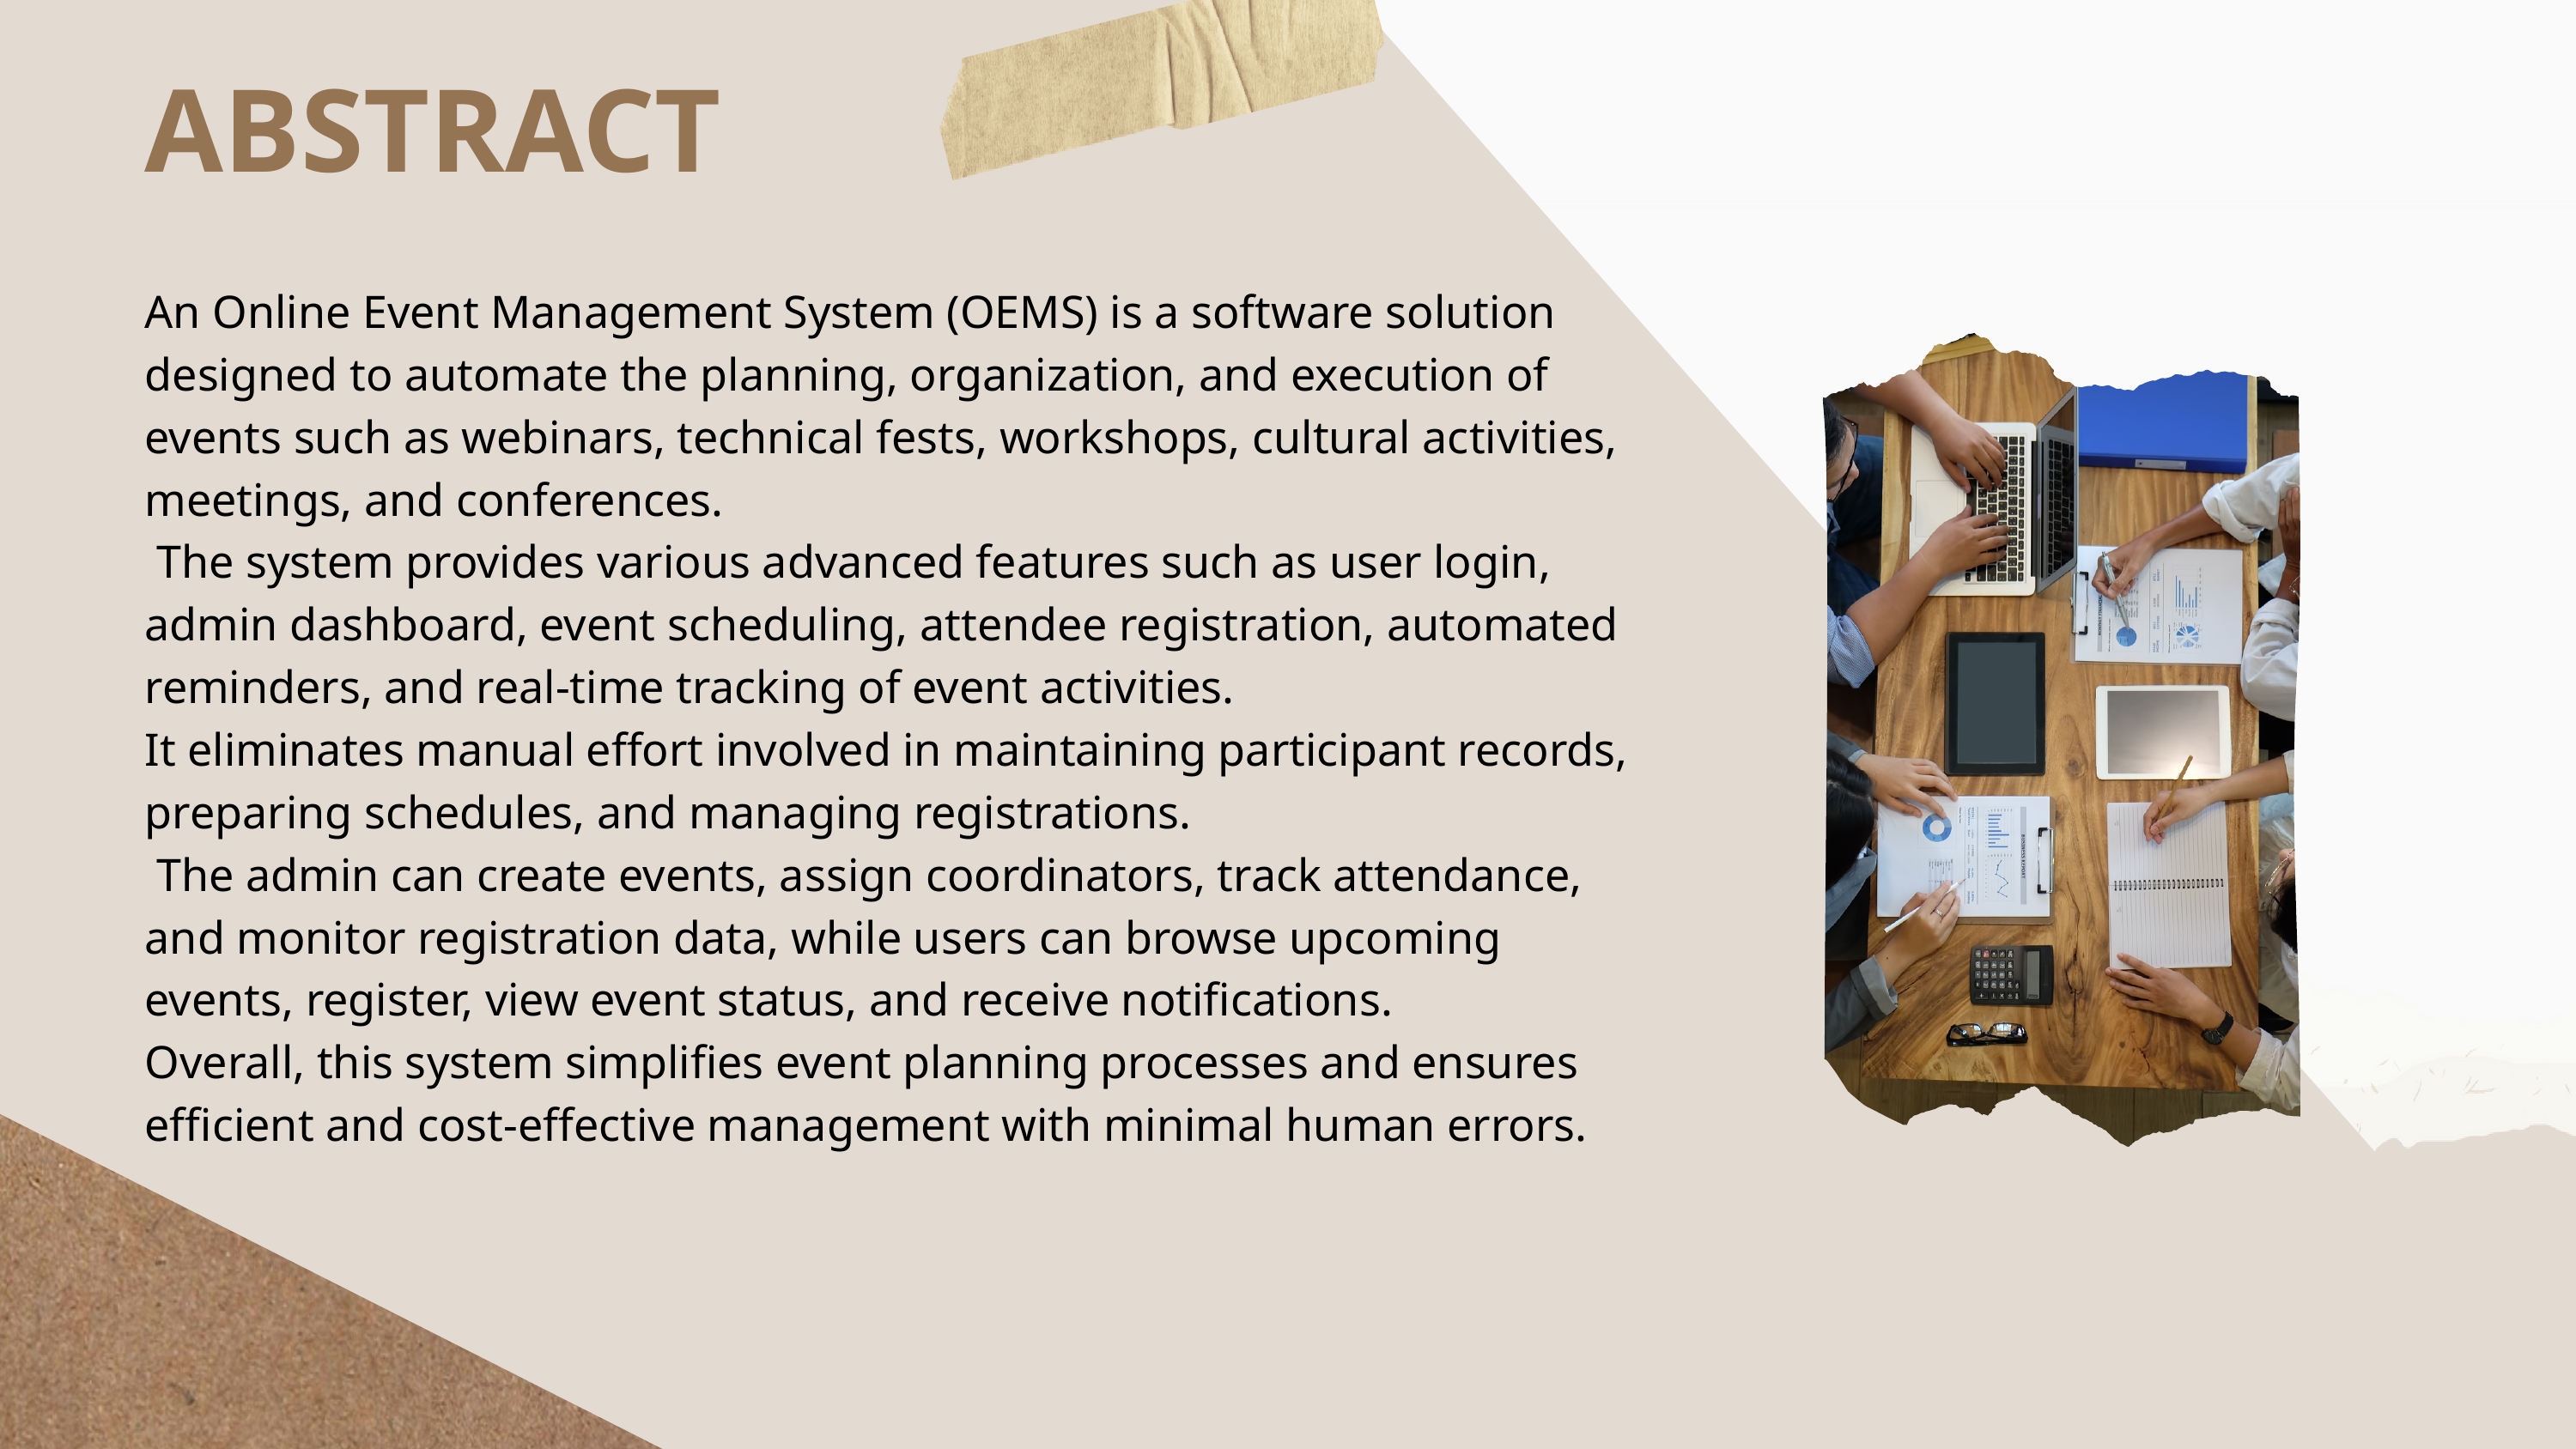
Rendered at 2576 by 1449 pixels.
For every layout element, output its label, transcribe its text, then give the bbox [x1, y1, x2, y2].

text_box [1376, 0, 2576, 1379]
text_box An Online Event Management System (OEMS) is a software solution designed to automate the planning, organization, and execution of events such as webinars, technical fests, workshops, cultural activities, meetings, and conferences. The system provides various advanced features such as user login, admin dashboard, event scheduling, attendee registration, automated reminders, and real-time tracking of event activities. It eliminates manual effort involved in maintaining participant records, preparing schedules, and managing registrations. The admin can create events, assign coordinators, track attendance, and monitor registration data, while users can browse upcoming events, register, view event status, and receive notifications. Overall, this system simplifies event planning processes and ensures efficient and cost-effective management with minimal human errors. [144, 274, 1633, 1214]
text_box ABSTRACT [144, 34, 943, 196]
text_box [1822, 332, 2301, 1147]
text_box [0, 1113, 663, 1449]
text_box [924, 0, 1394, 188]
